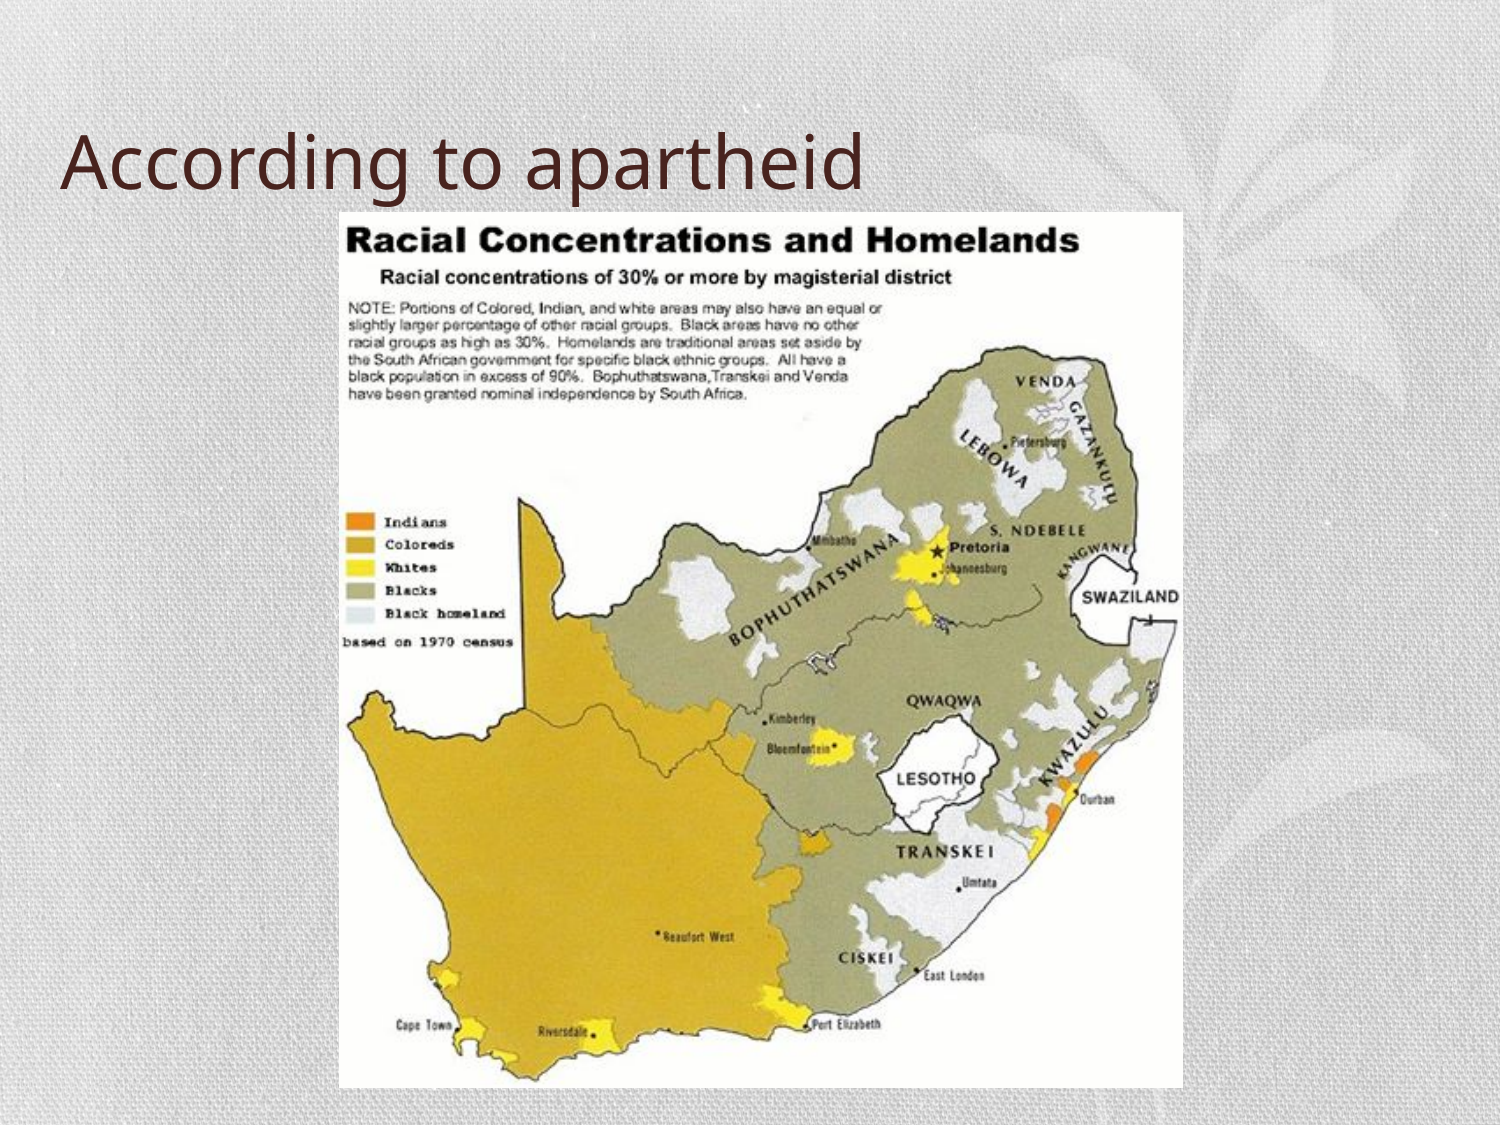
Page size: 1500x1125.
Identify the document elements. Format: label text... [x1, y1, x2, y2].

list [91, 212, 1431, 1089]
title According to apartheid [45, 37, 1455, 213]
